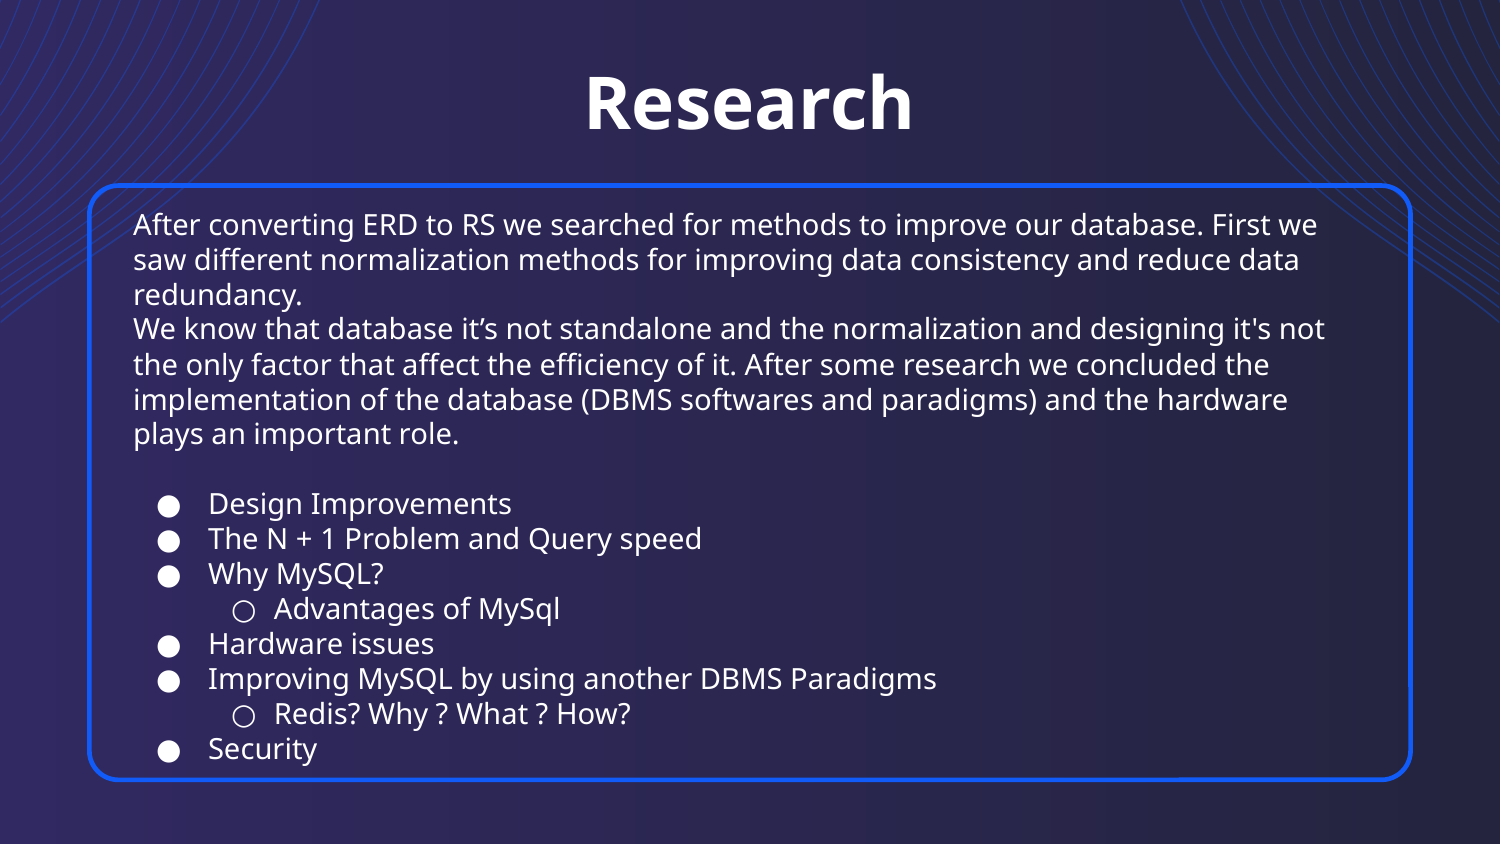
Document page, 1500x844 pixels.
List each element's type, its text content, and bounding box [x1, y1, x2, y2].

list After converting ERD to RS we searched for methods to improve our database. First we saw different normalization methods for improving data consistency and reduce data redundancy. We know that database it’s not standalone and the normalization and designing it's not the only factor that affect the efficiency of it. After some research we concluded the implementation of the database (DBMS softwares and paradigms) and the hardware plays an important role. Design Improvements The N + 1 Problem and Query speed Why MySQL? Advantages of MySql Hardware issues Improving MySQL by using another DBMS Paradigms Redis? Why ? What ? How? Security [118, 212, 1382, 759]
title Research [117, 41, 1382, 136]
